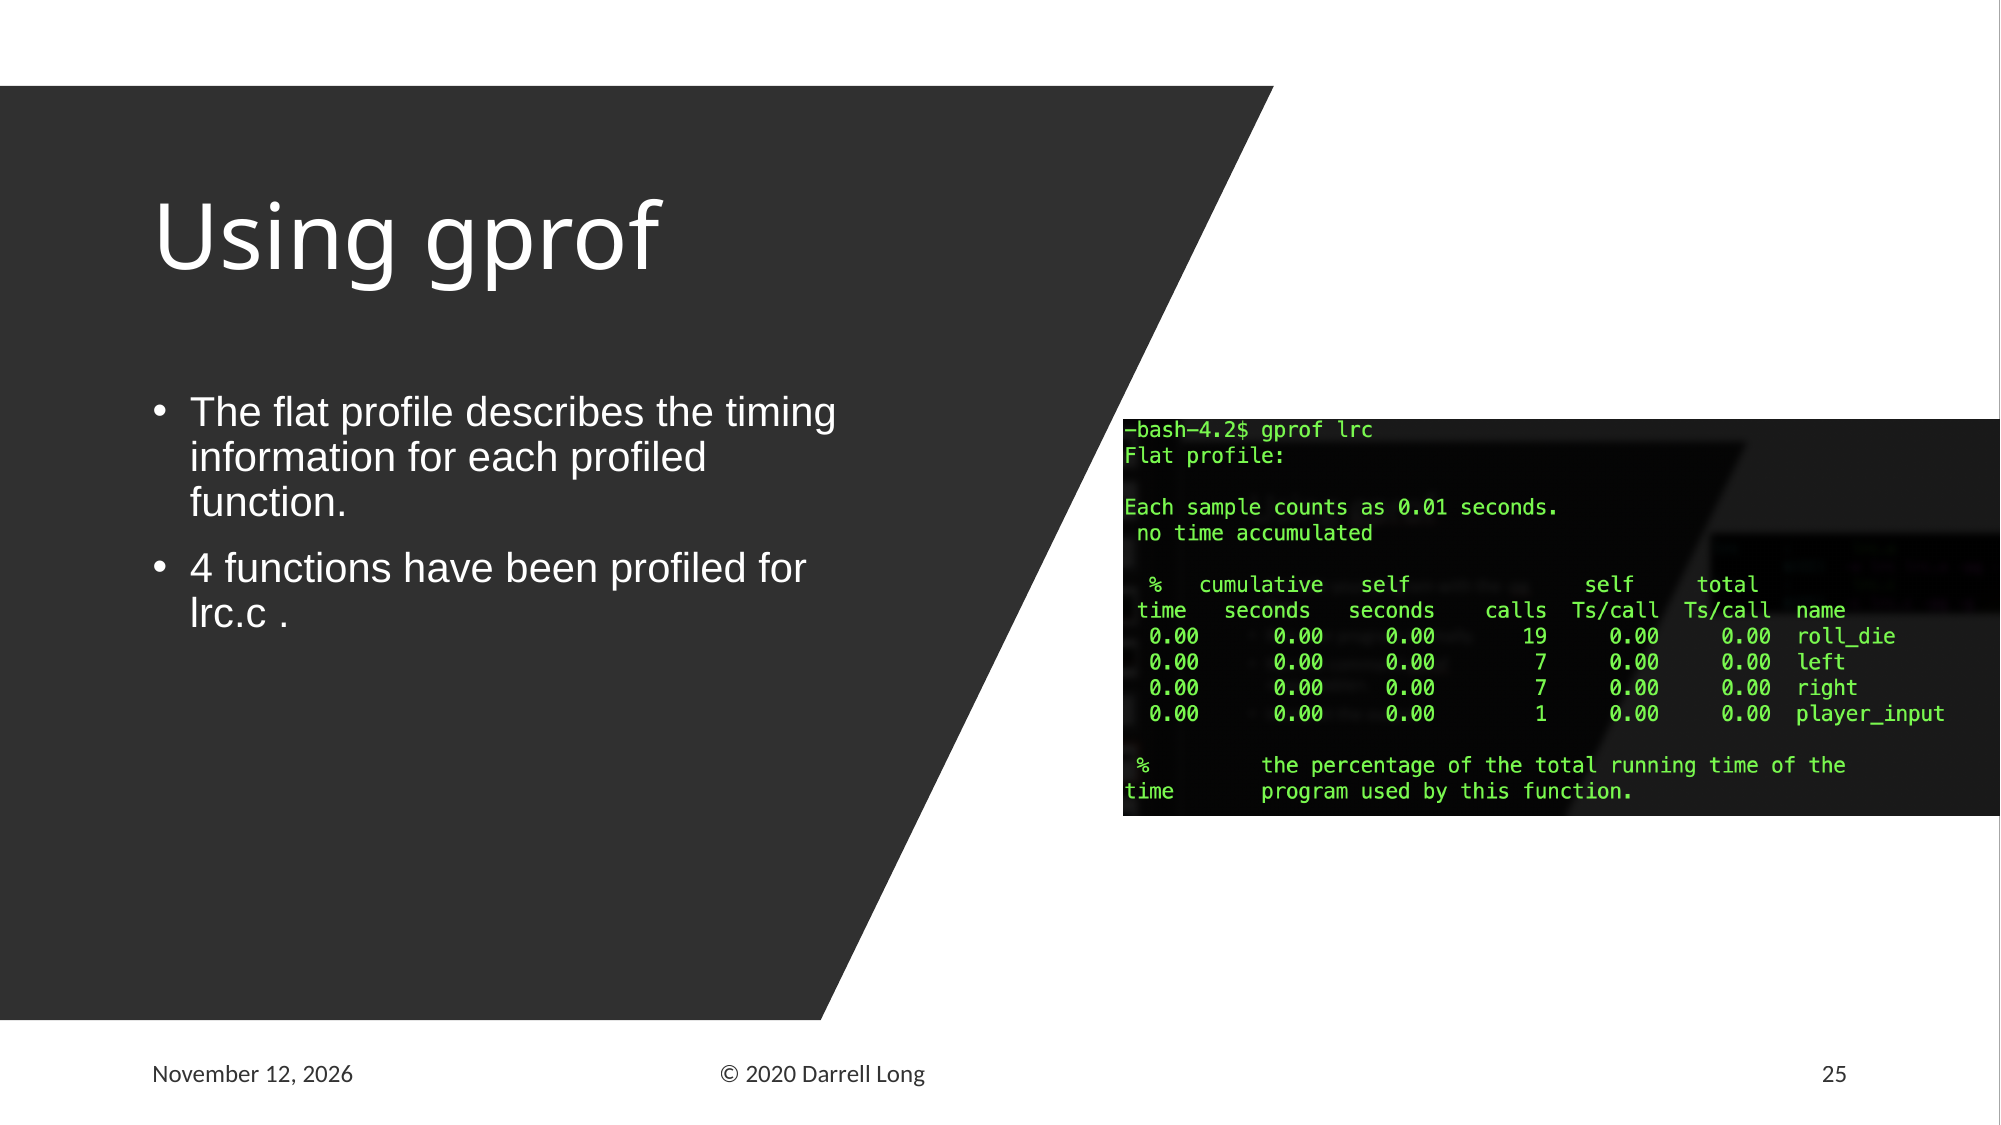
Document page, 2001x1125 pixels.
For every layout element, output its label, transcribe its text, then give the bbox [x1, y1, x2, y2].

text_box [0, 84, 1276, 1022]
slide_number 25 [1704, 1042, 1863, 1103]
text_box [0, 0, 2000, 1125]
list The flat profile describes the timing information for each profiled function. 4 functions have been profiled for lrc.c . [137, 382, 856, 965]
picture [1123, 419, 2000, 816]
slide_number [137, 1042, 588, 1103]
footer © 2020 Darrell Long [704, 1042, 1677, 1103]
title Using gprof [137, 149, 976, 330]
